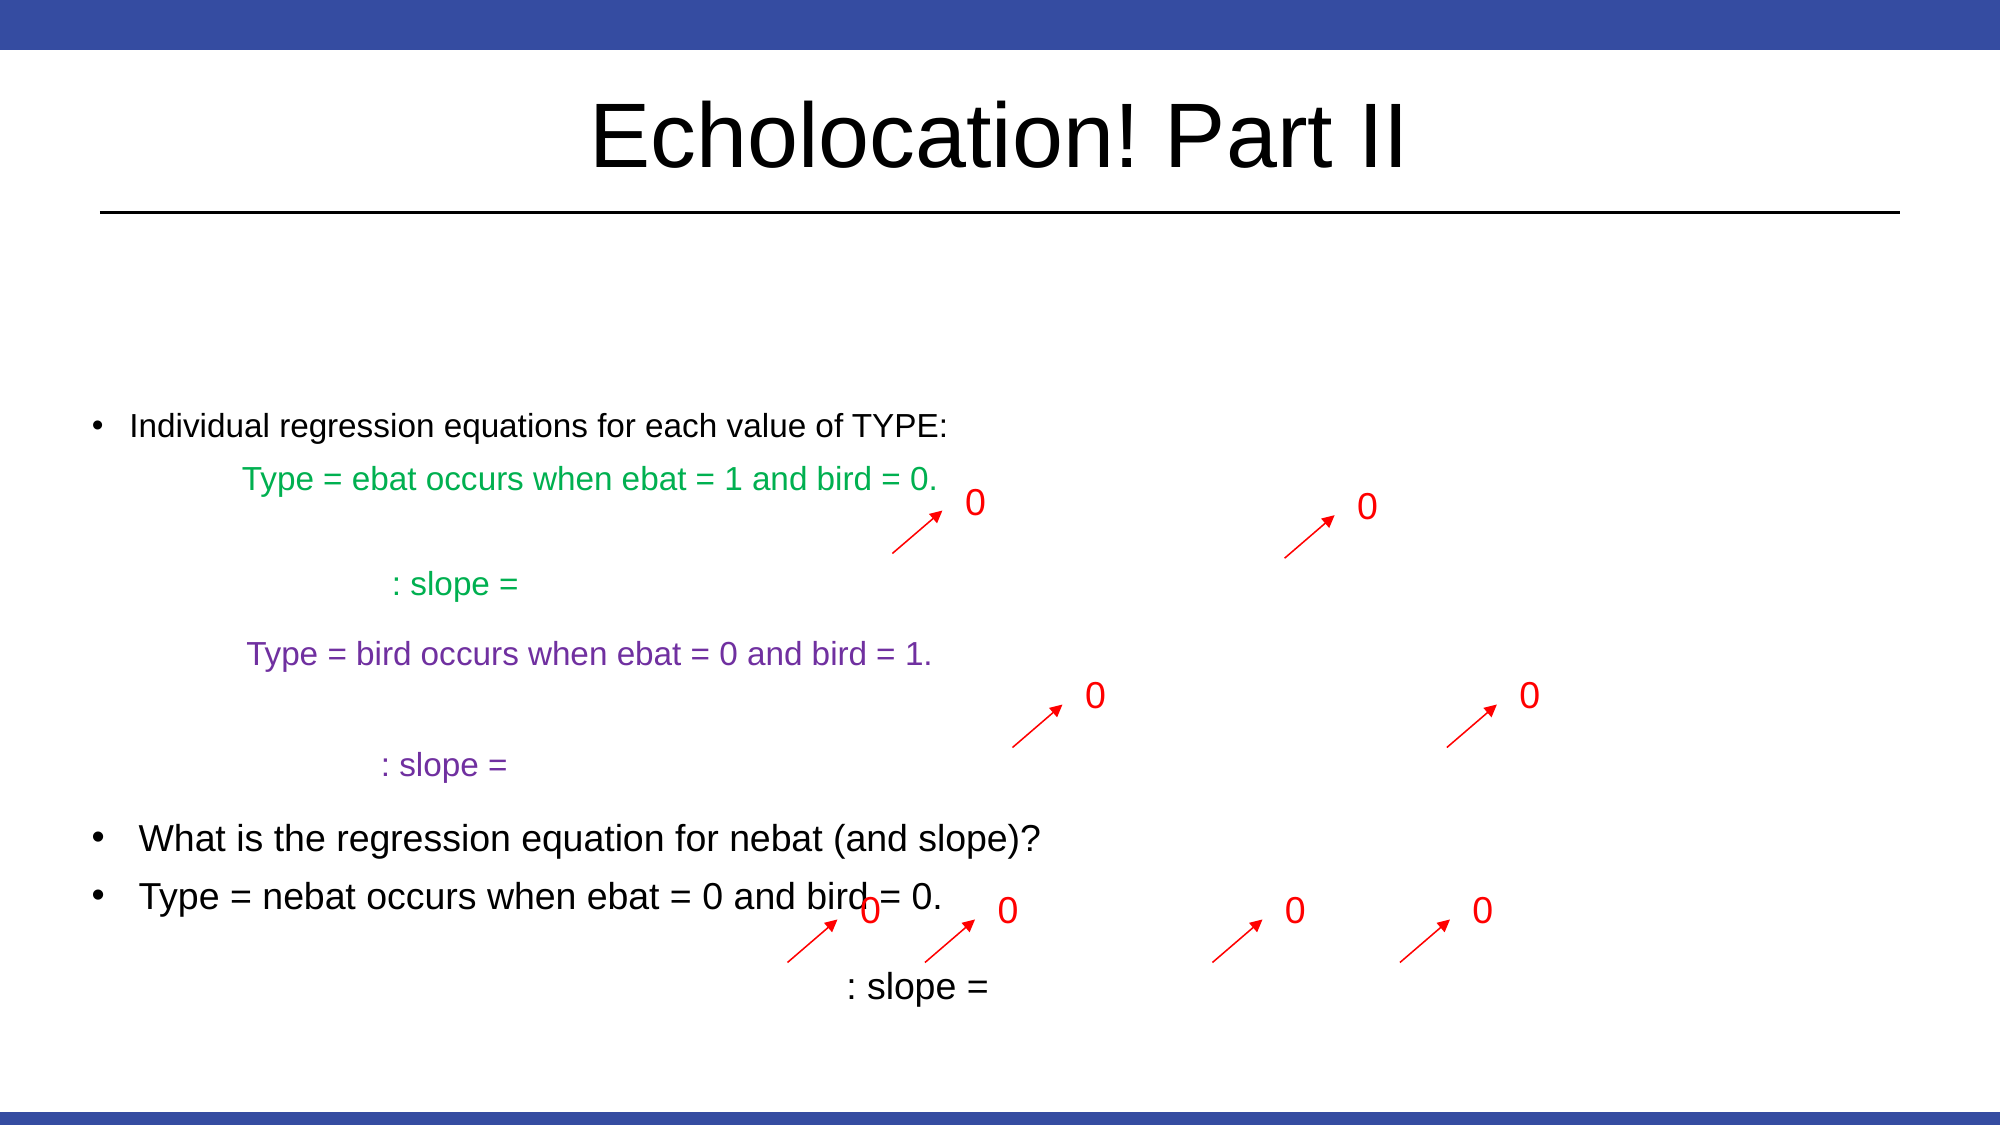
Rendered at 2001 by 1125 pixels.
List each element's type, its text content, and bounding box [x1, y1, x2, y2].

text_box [1399, 919, 1451, 963]
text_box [1212, 919, 1263, 963]
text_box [924, 919, 976, 963]
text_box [787, 919, 838, 963]
text_box 0 [845, 879, 888, 940]
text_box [892, 510, 943, 554]
text_box 0 [1070, 664, 1113, 725]
text_box 0 [1457, 879, 1500, 940]
text_box 0 [982, 879, 1025, 940]
text_box 0 [1504, 664, 1547, 725]
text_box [1284, 514, 1335, 559]
title Echolocation! Part II [99, 37, 1900, 225]
text_box 0 [1342, 474, 1385, 536]
text_box 0 [950, 470, 993, 531]
text_box Type = bird occurs when ebat = 0 and bird = 1. [231, 624, 2000, 869]
text_box 0 [1270, 879, 1313, 940]
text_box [1446, 704, 1498, 748]
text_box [1012, 704, 1063, 748]
